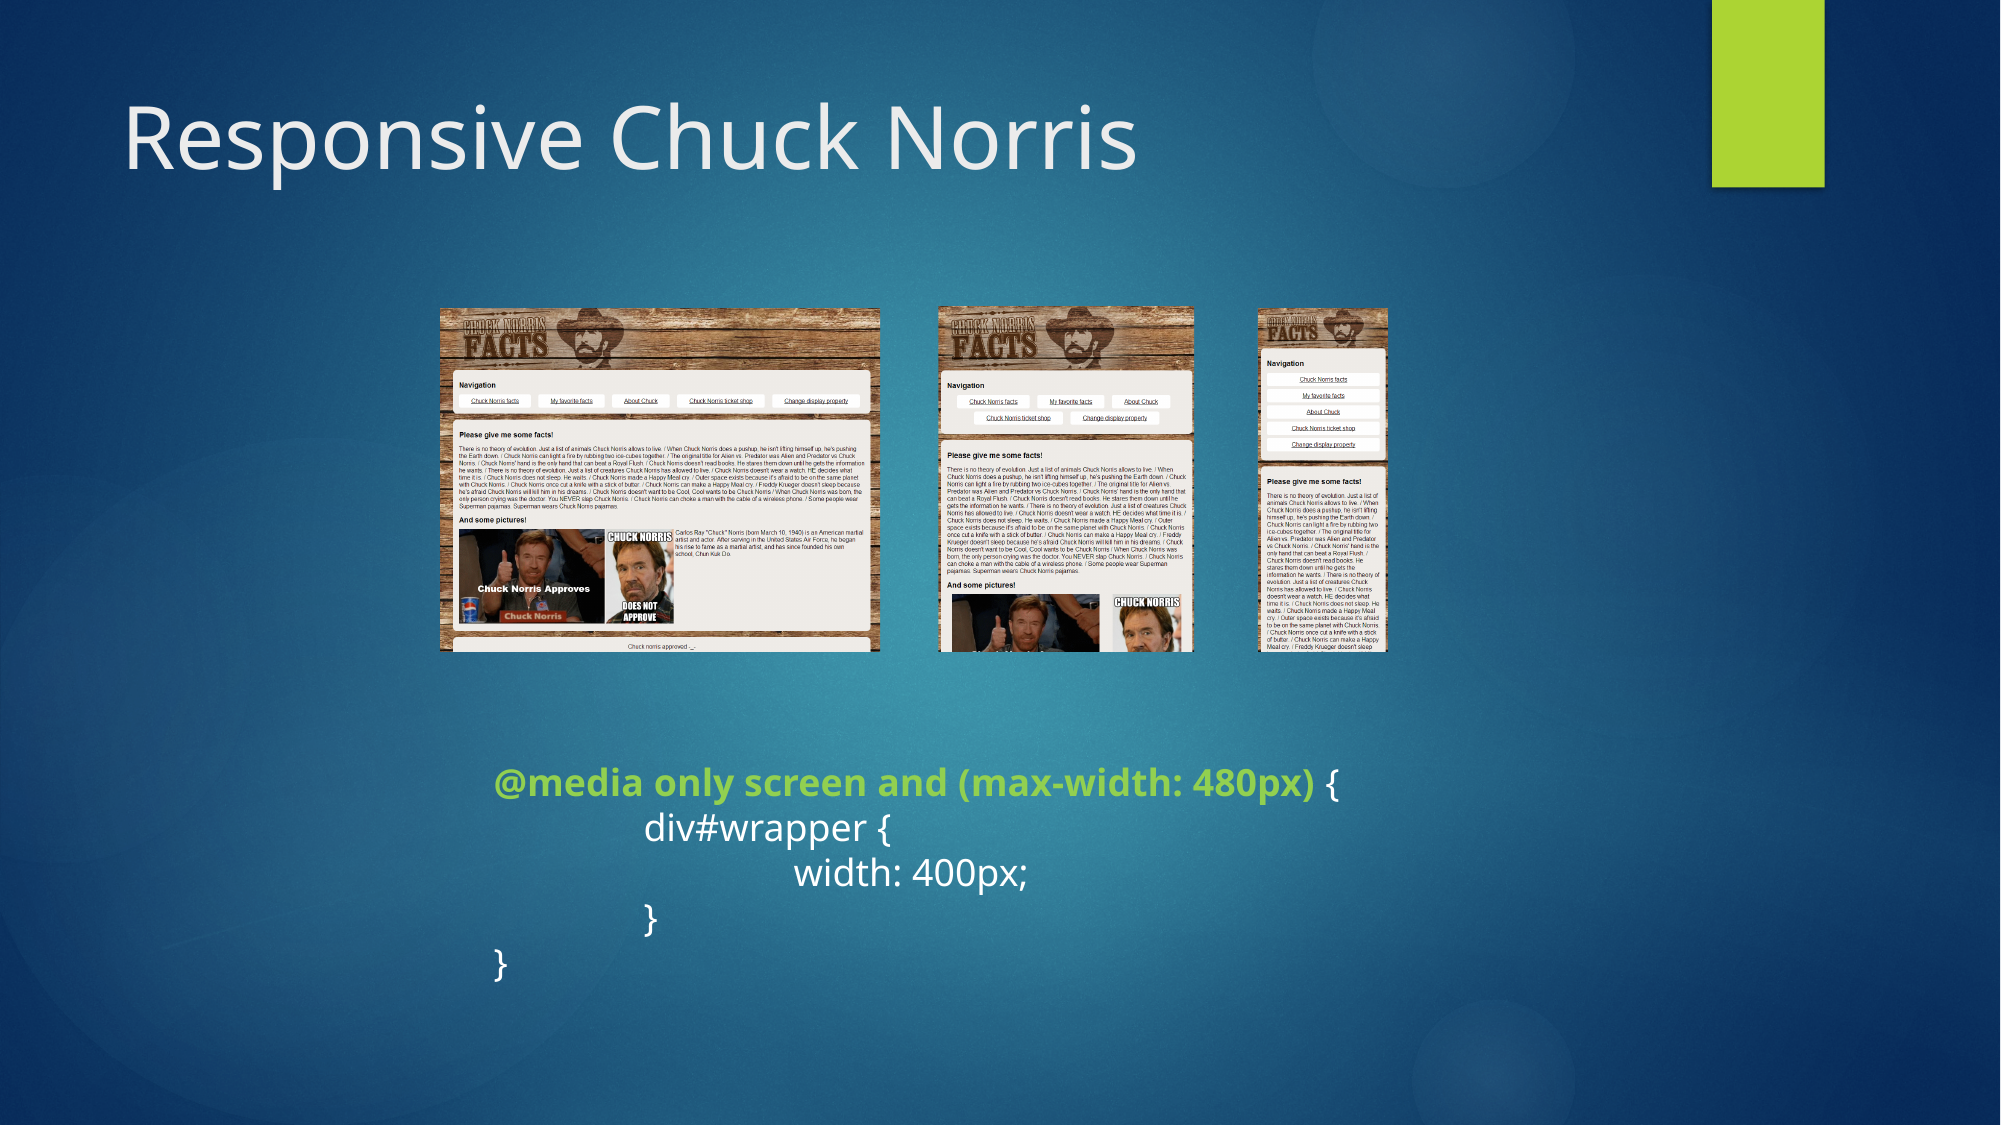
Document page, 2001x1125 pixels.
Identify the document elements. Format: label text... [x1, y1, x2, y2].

picture [938, 306, 1195, 652]
title Responsive Chuck Norris [106, 74, 1649, 304]
text_box @media only screen and (max-width: 480px) { div#wrapper { width: 400px; } } [478, 751, 1355, 992]
picture [439, 308, 881, 652]
picture [1257, 308, 1389, 652]
